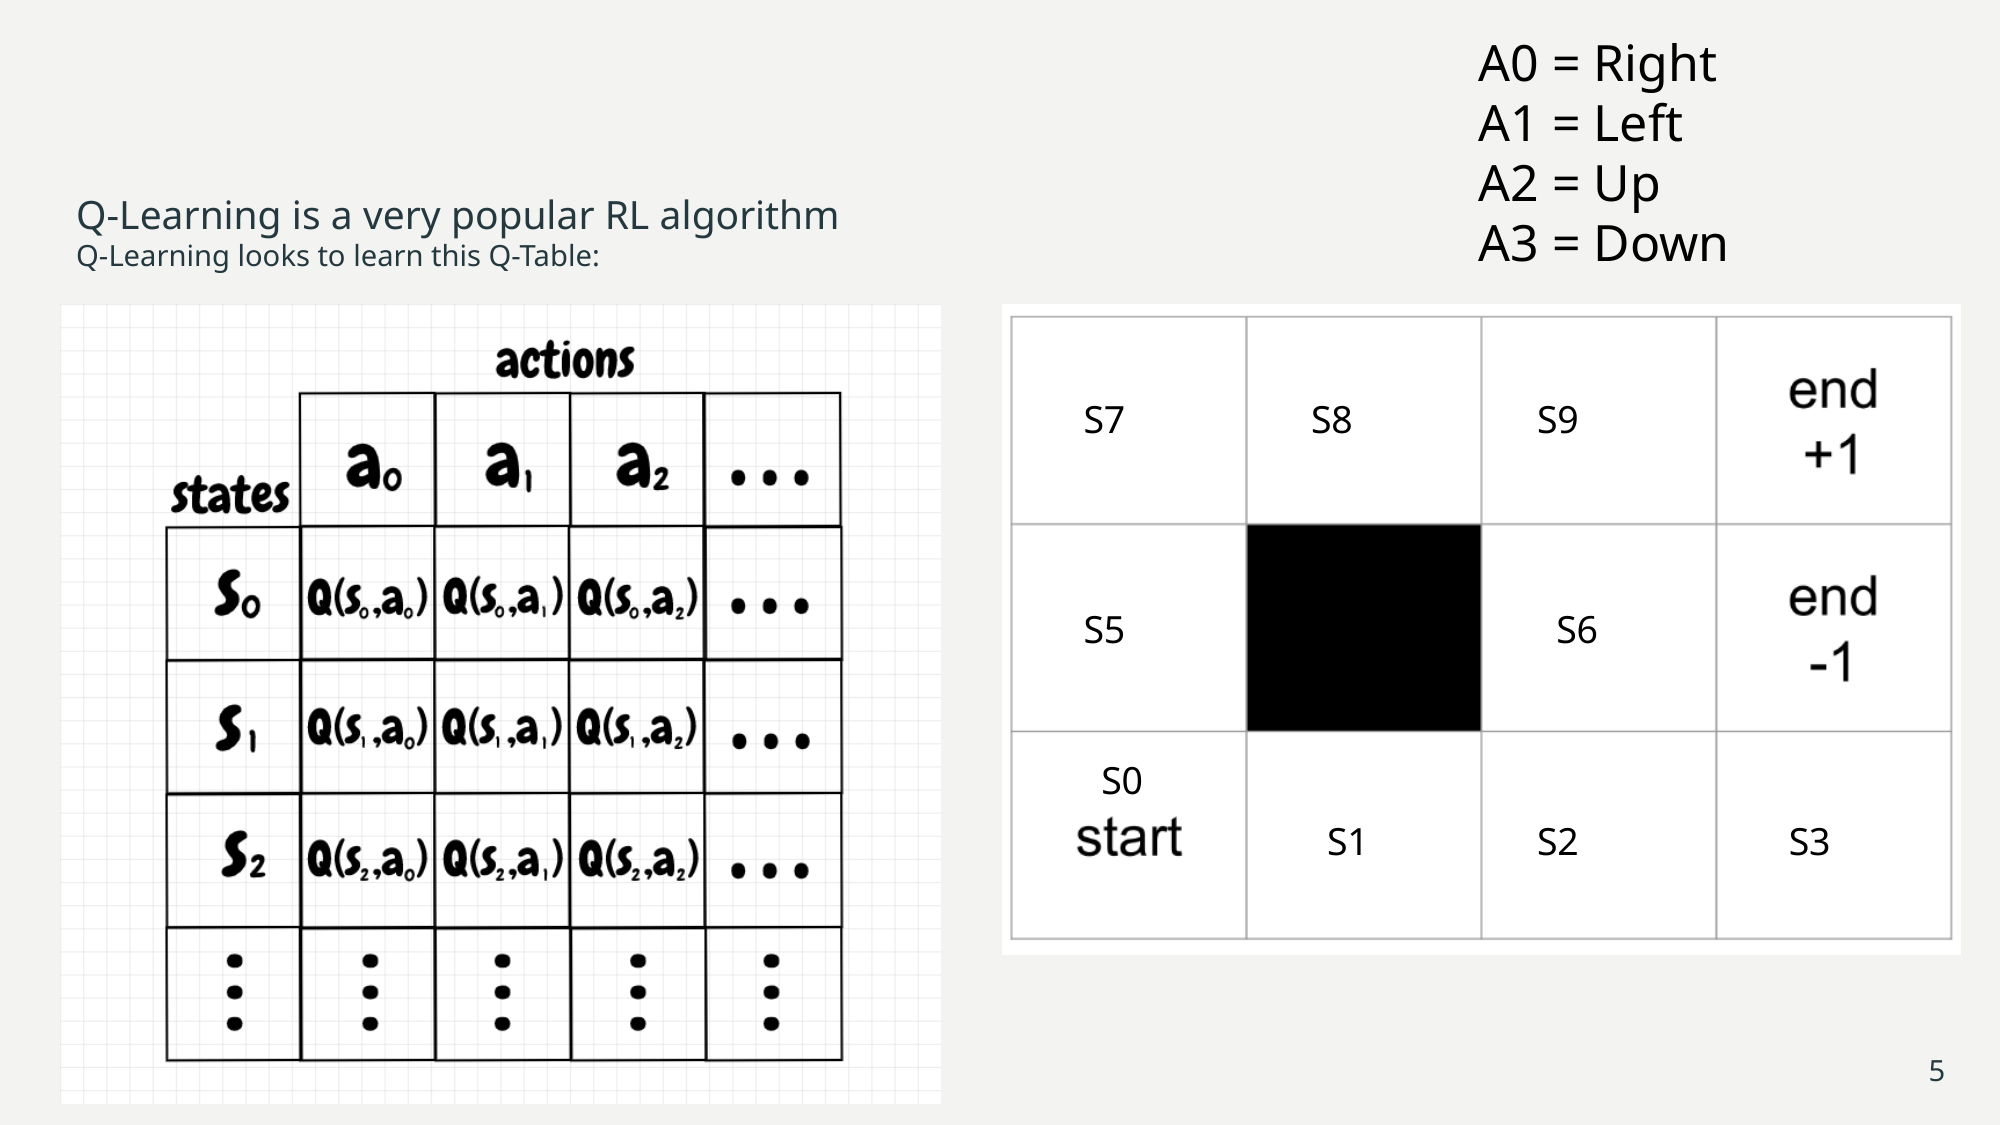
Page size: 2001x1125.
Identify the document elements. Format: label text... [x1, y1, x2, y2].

picture [1001, 303, 1961, 955]
title Q-Learning is a very popular RL algorithm Q-Learning looks to learn this Q-Table: [61, 139, 1776, 281]
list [60, 303, 941, 1104]
text_box A0 = Right A1 = Left A2 = Up A3 = Down [1463, 23, 2000, 279]
slide_number 5 [1875, 1042, 1961, 1103]
